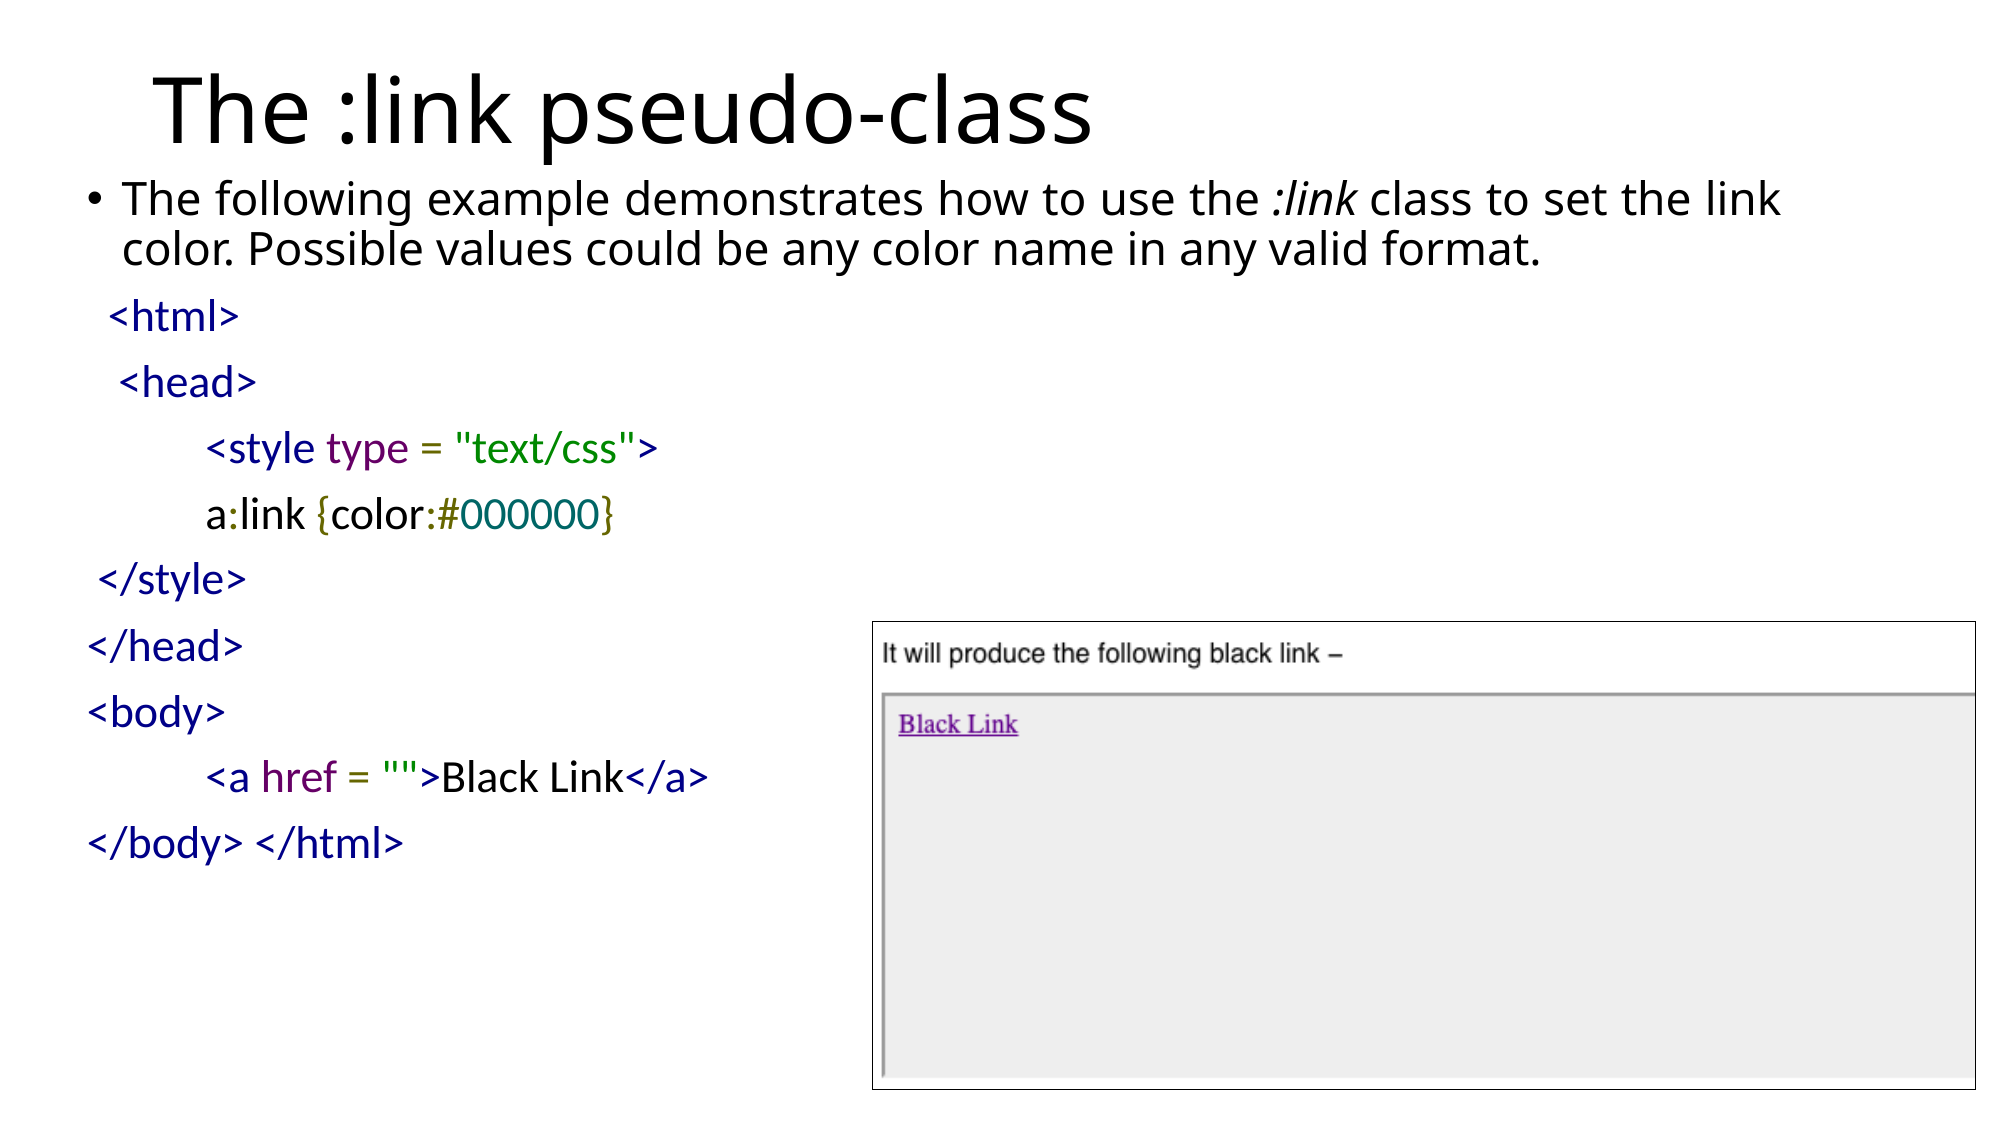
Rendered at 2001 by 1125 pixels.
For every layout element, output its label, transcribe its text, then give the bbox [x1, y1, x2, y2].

picture [872, 620, 1976, 1090]
list The following example demonstrates how to use the :link class to set the link color. Possible values could be any color name in any valid format. <html> <head> <style type = "text/css"> a:link {color:#000000} </style> </head> <body> <a href = "">Black Link</a> </body> </html> [71, 168, 1797, 883]
title The :link pseudo-class [137, 59, 1863, 278]
